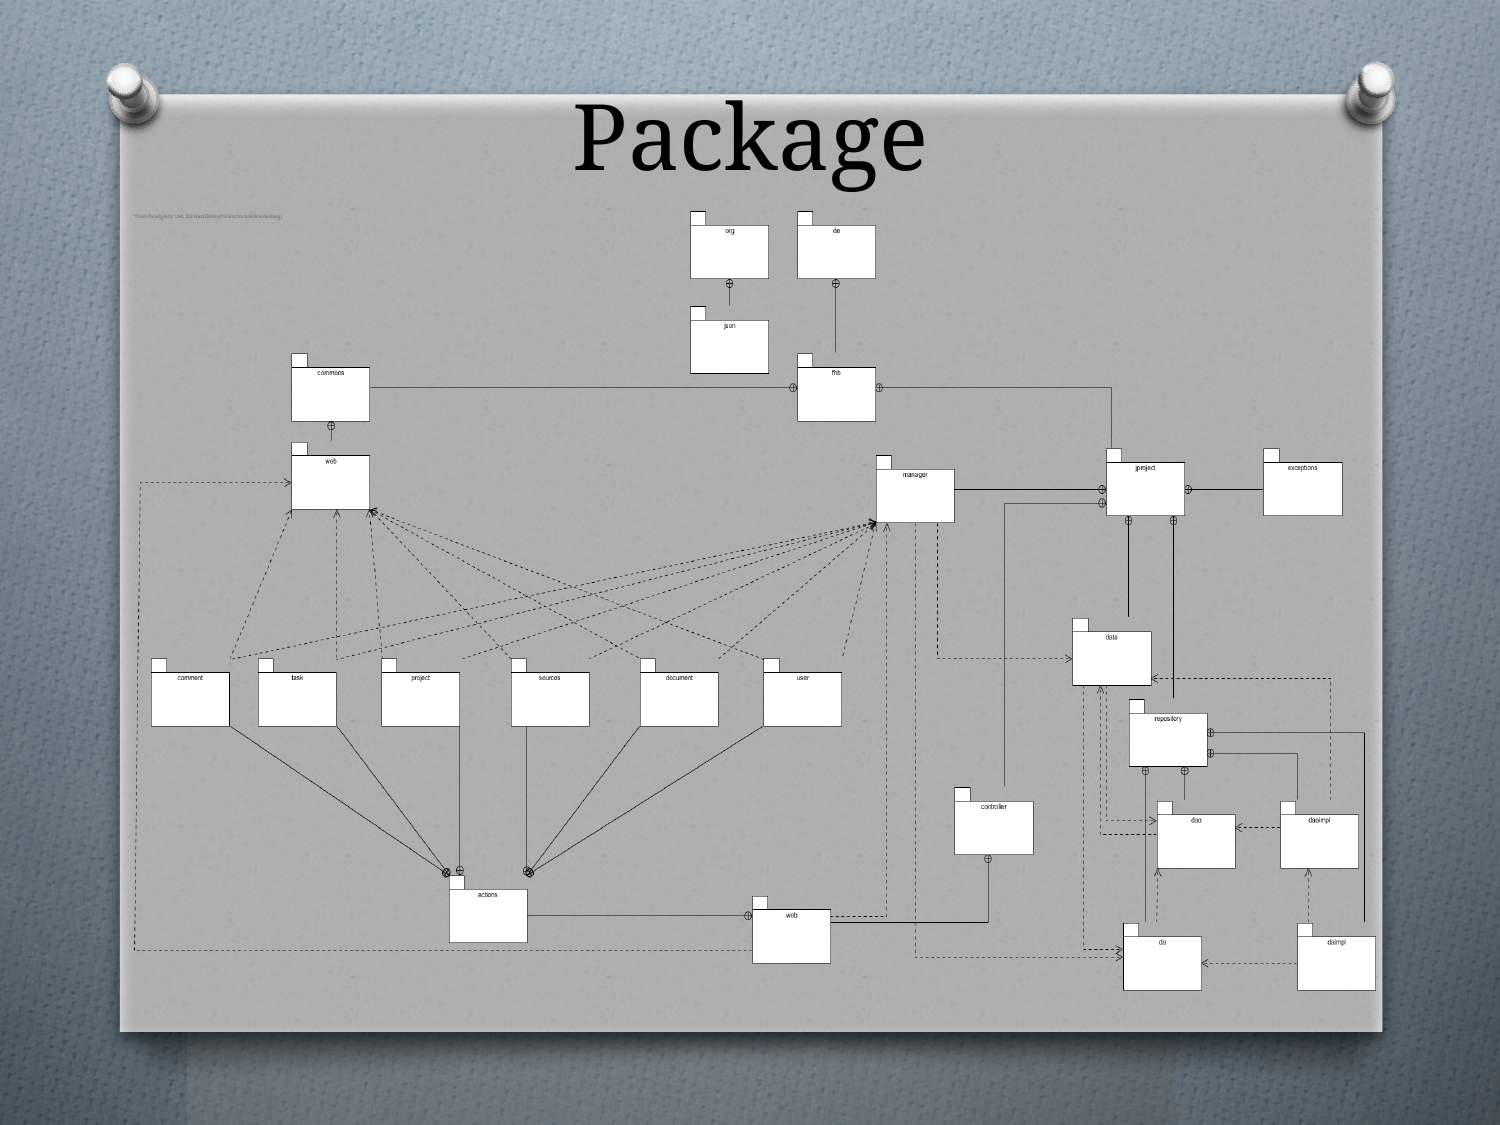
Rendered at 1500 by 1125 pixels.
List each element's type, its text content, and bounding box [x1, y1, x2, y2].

picture [75, 29, 179, 153]
picture [1323, 35, 1439, 156]
picture [134, 211, 1379, 993]
title Package [179, 35, 1323, 211]
